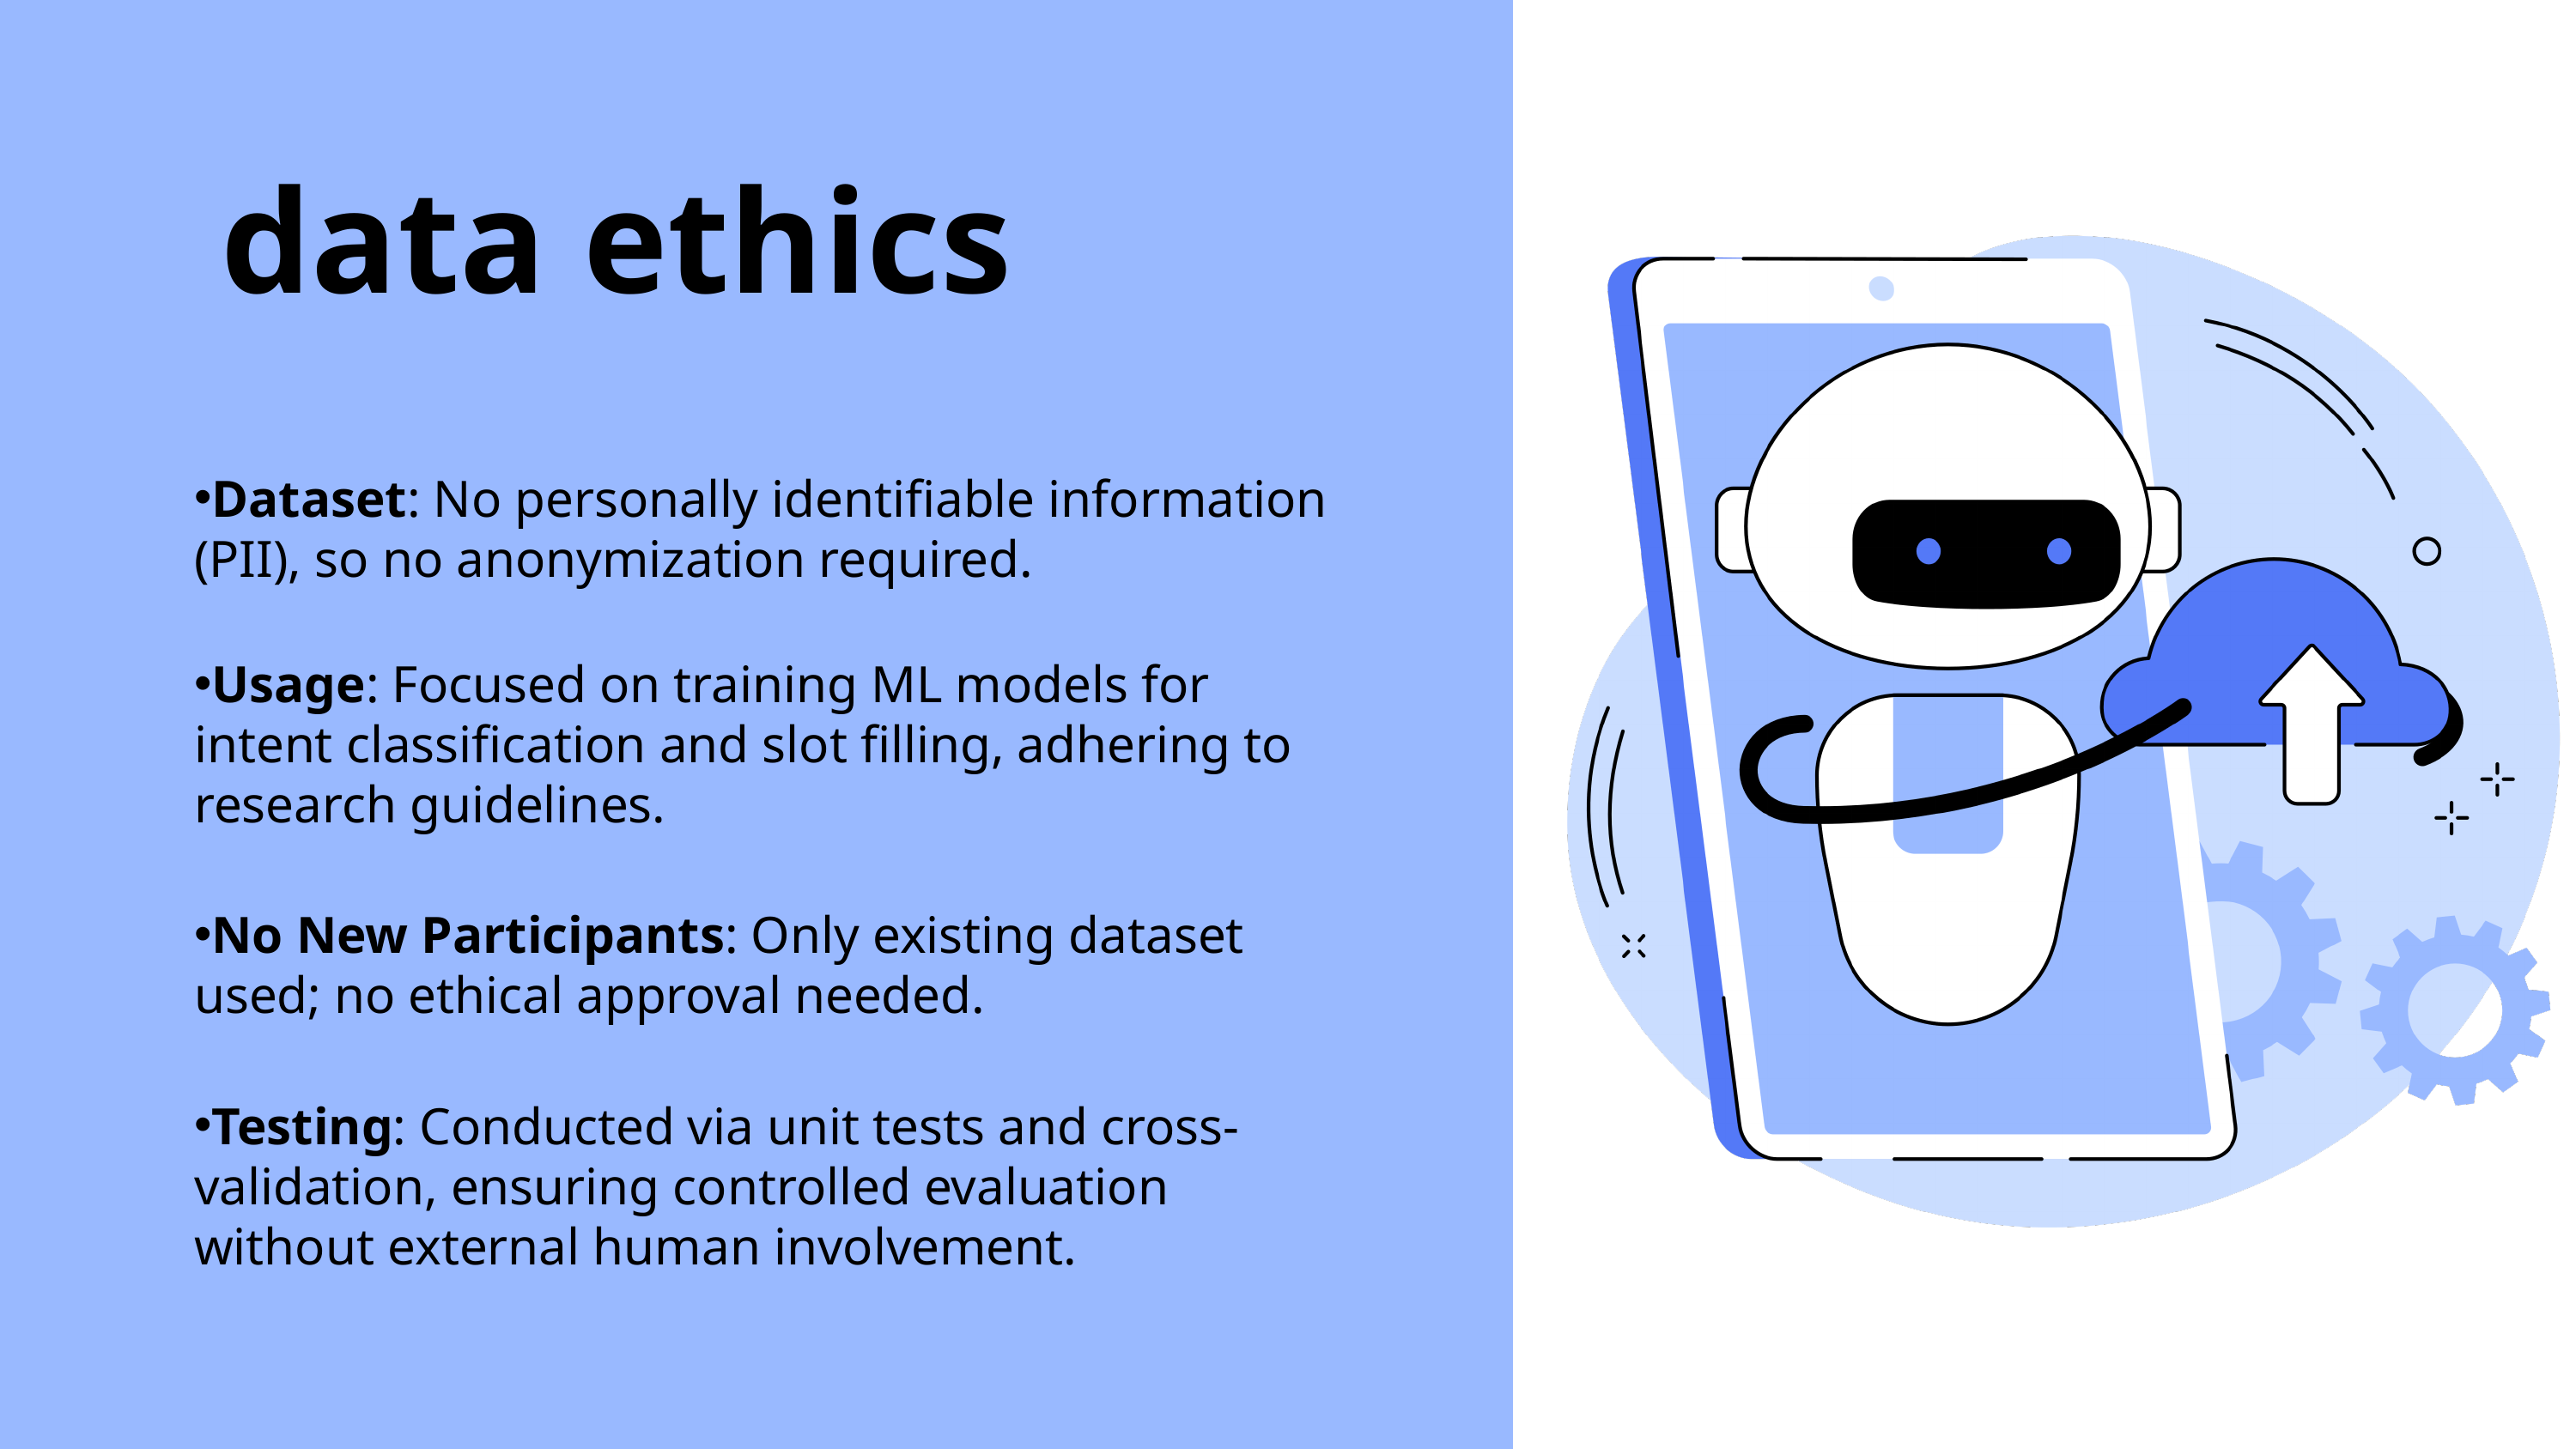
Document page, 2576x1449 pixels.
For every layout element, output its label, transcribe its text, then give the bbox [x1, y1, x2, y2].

text_box data ethics [221, 177, 1137, 322]
text_box Dataset: No personally identifiable information (PII), so no anonymization required. Usage: Focused on training ML models for intent classification and slot filling, adhering to research guidelines. No New Participants: Only existing dataset used; no ethical approval needed. Testing: Conducted via unit tests and cross-validation, ensuring controlled evaluation without external human involvement. [194, 466, 1335, 1275]
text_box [1513, 0, 2576, 1449]
